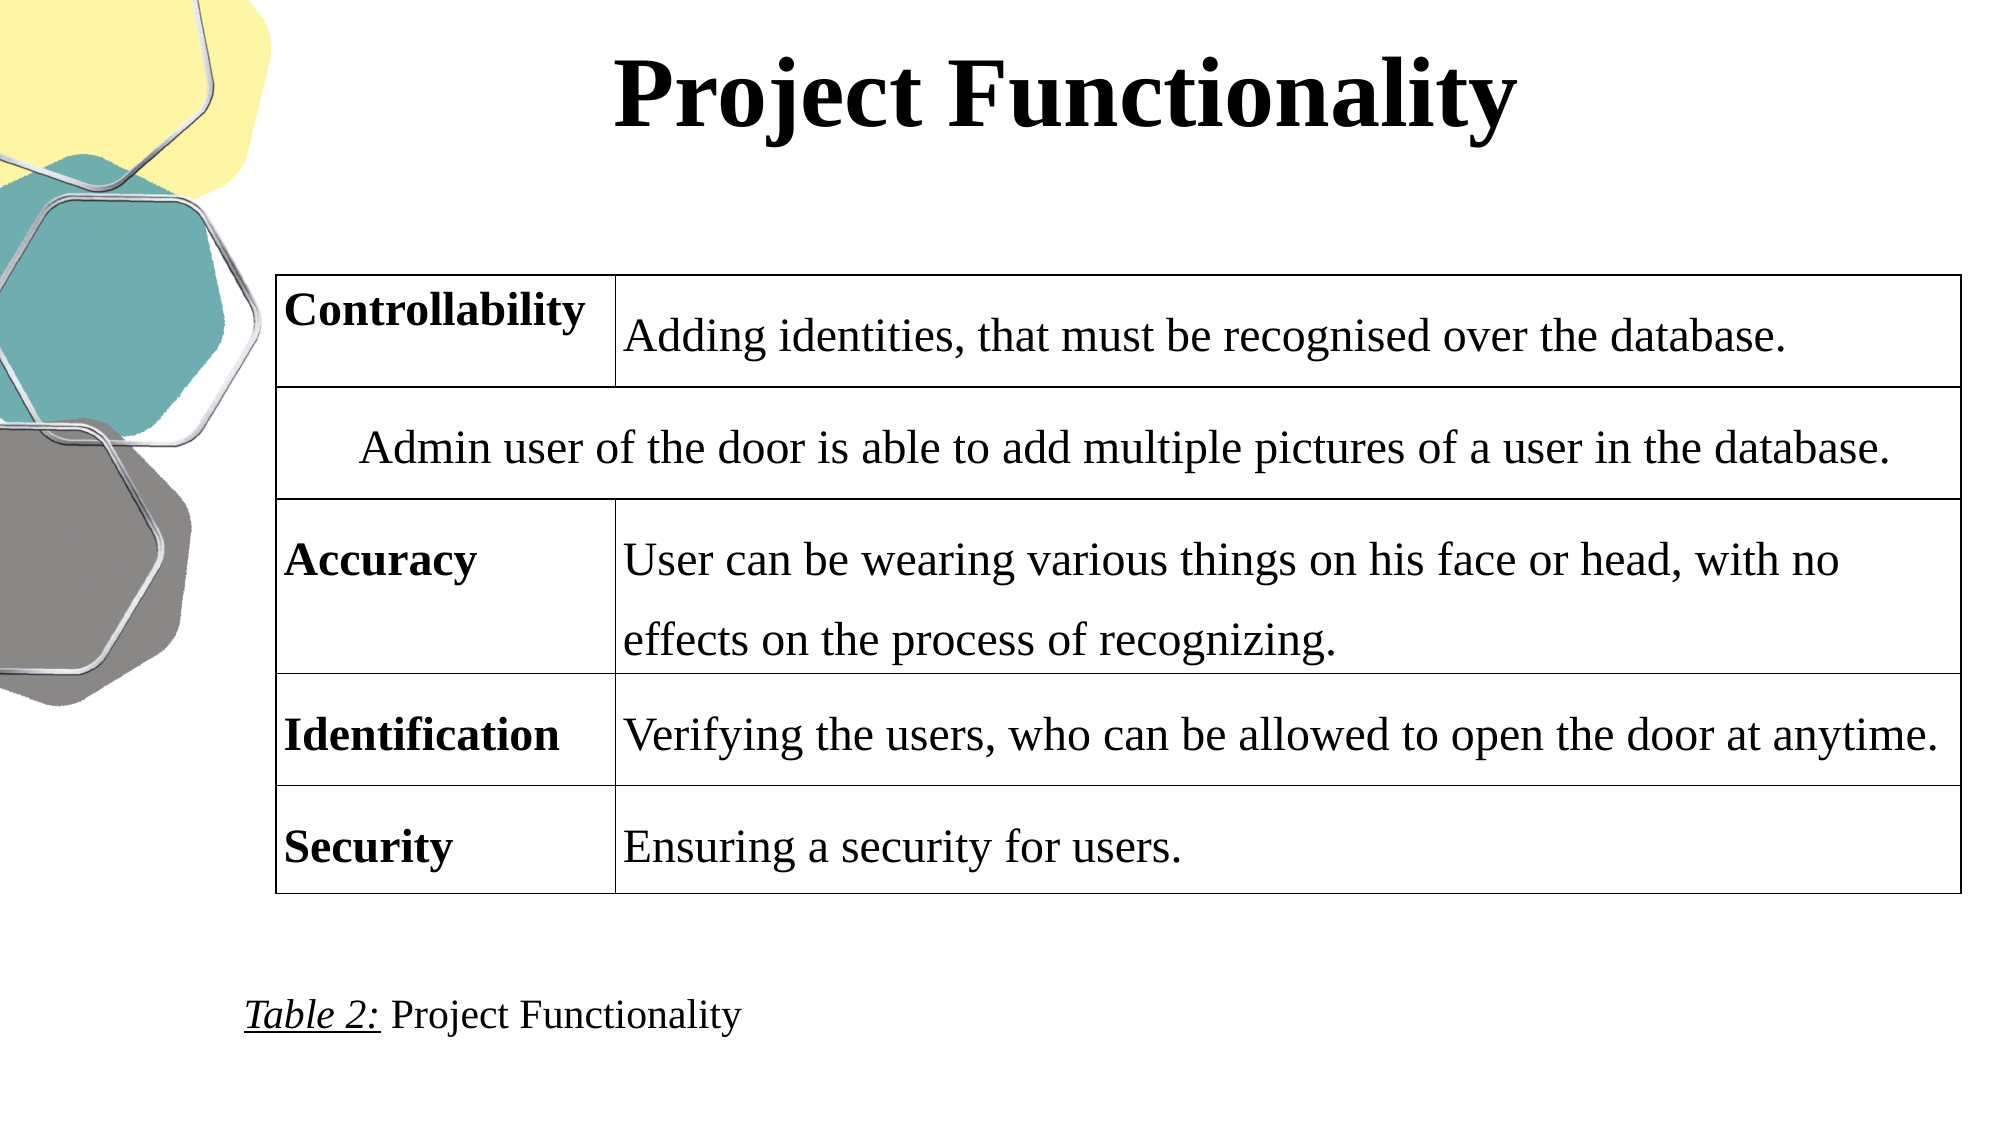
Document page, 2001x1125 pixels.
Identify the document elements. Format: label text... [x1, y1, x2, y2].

table_cell User can be wearing various things on his face or head, with no effects on the process of recognizing. [616, 500, 1960, 673]
table_header Adding identities, that must be recognised over the database. [616, 276, 1960, 386]
text_box Project Functionality [437, 19, 1874, 177]
table_cell Security [277, 786, 615, 893]
table_cell Accuracy [366, 500, 615, 673]
table_cell Identification [366, 674, 615, 785]
picture [0, 0, 437, 948]
text_box Table 2: Project Functionality [239, 947, 1033, 1024]
table_cell Ensuring a security for users. [616, 786, 1960, 893]
table_header Controllability [407, 276, 615, 386]
table_cell Verifying the users, who can be allowed to open the door at anytime. [616, 674, 1960, 785]
table_cell Admin user of the door is able to add multiple pictures of a user in the database. [407, 388, 1960, 498]
